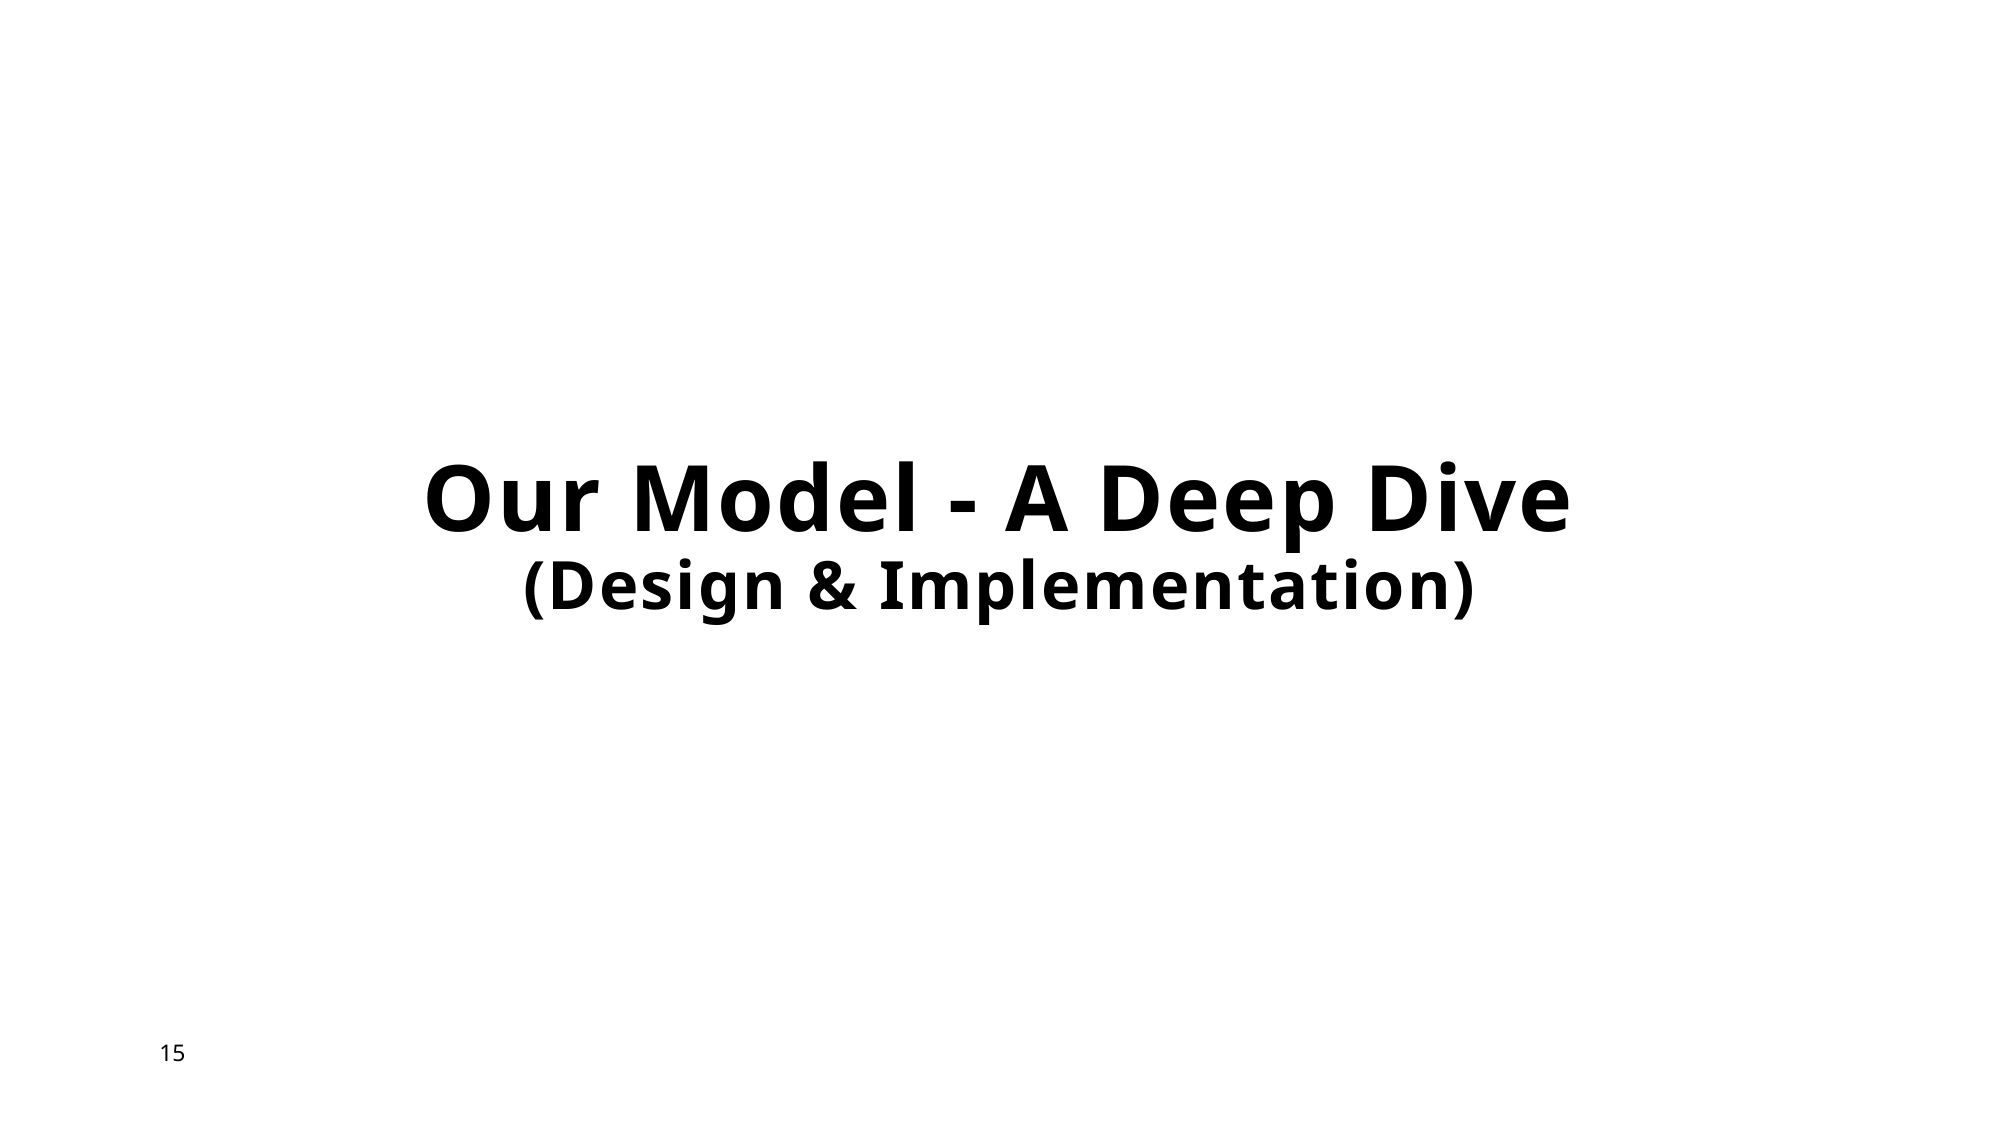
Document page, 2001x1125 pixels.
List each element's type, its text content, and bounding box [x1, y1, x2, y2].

slide_number 15 [159, 1038, 246, 1080]
title Our Model - A Deep Dive (Design & Implementation) [233, 421, 1767, 624]
